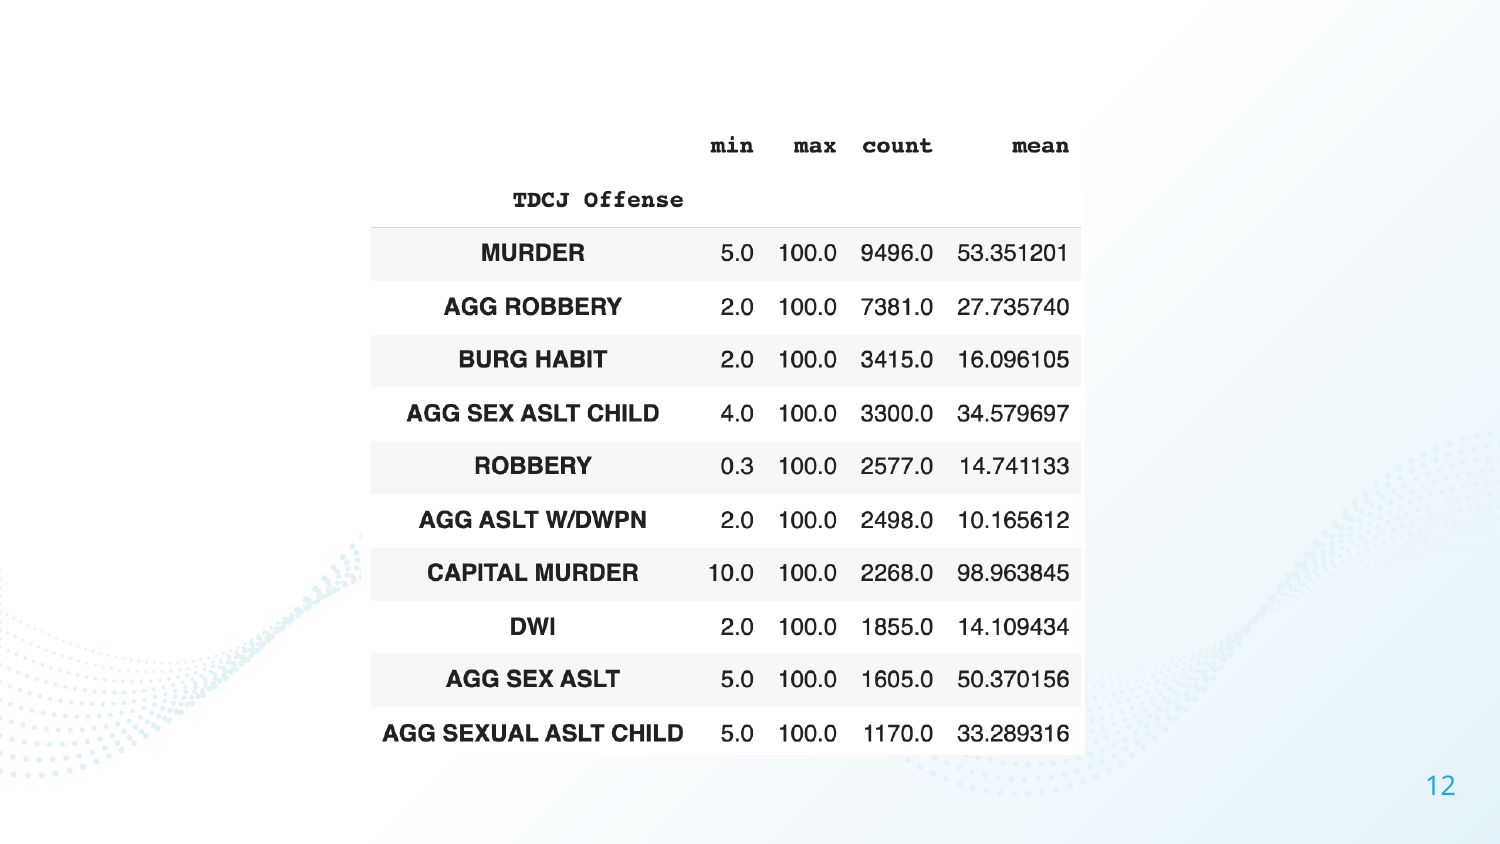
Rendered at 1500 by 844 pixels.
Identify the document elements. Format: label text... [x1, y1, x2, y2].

picture [360, 129, 1085, 755]
slide_number ‹#› [1366, 754, 1457, 819]
